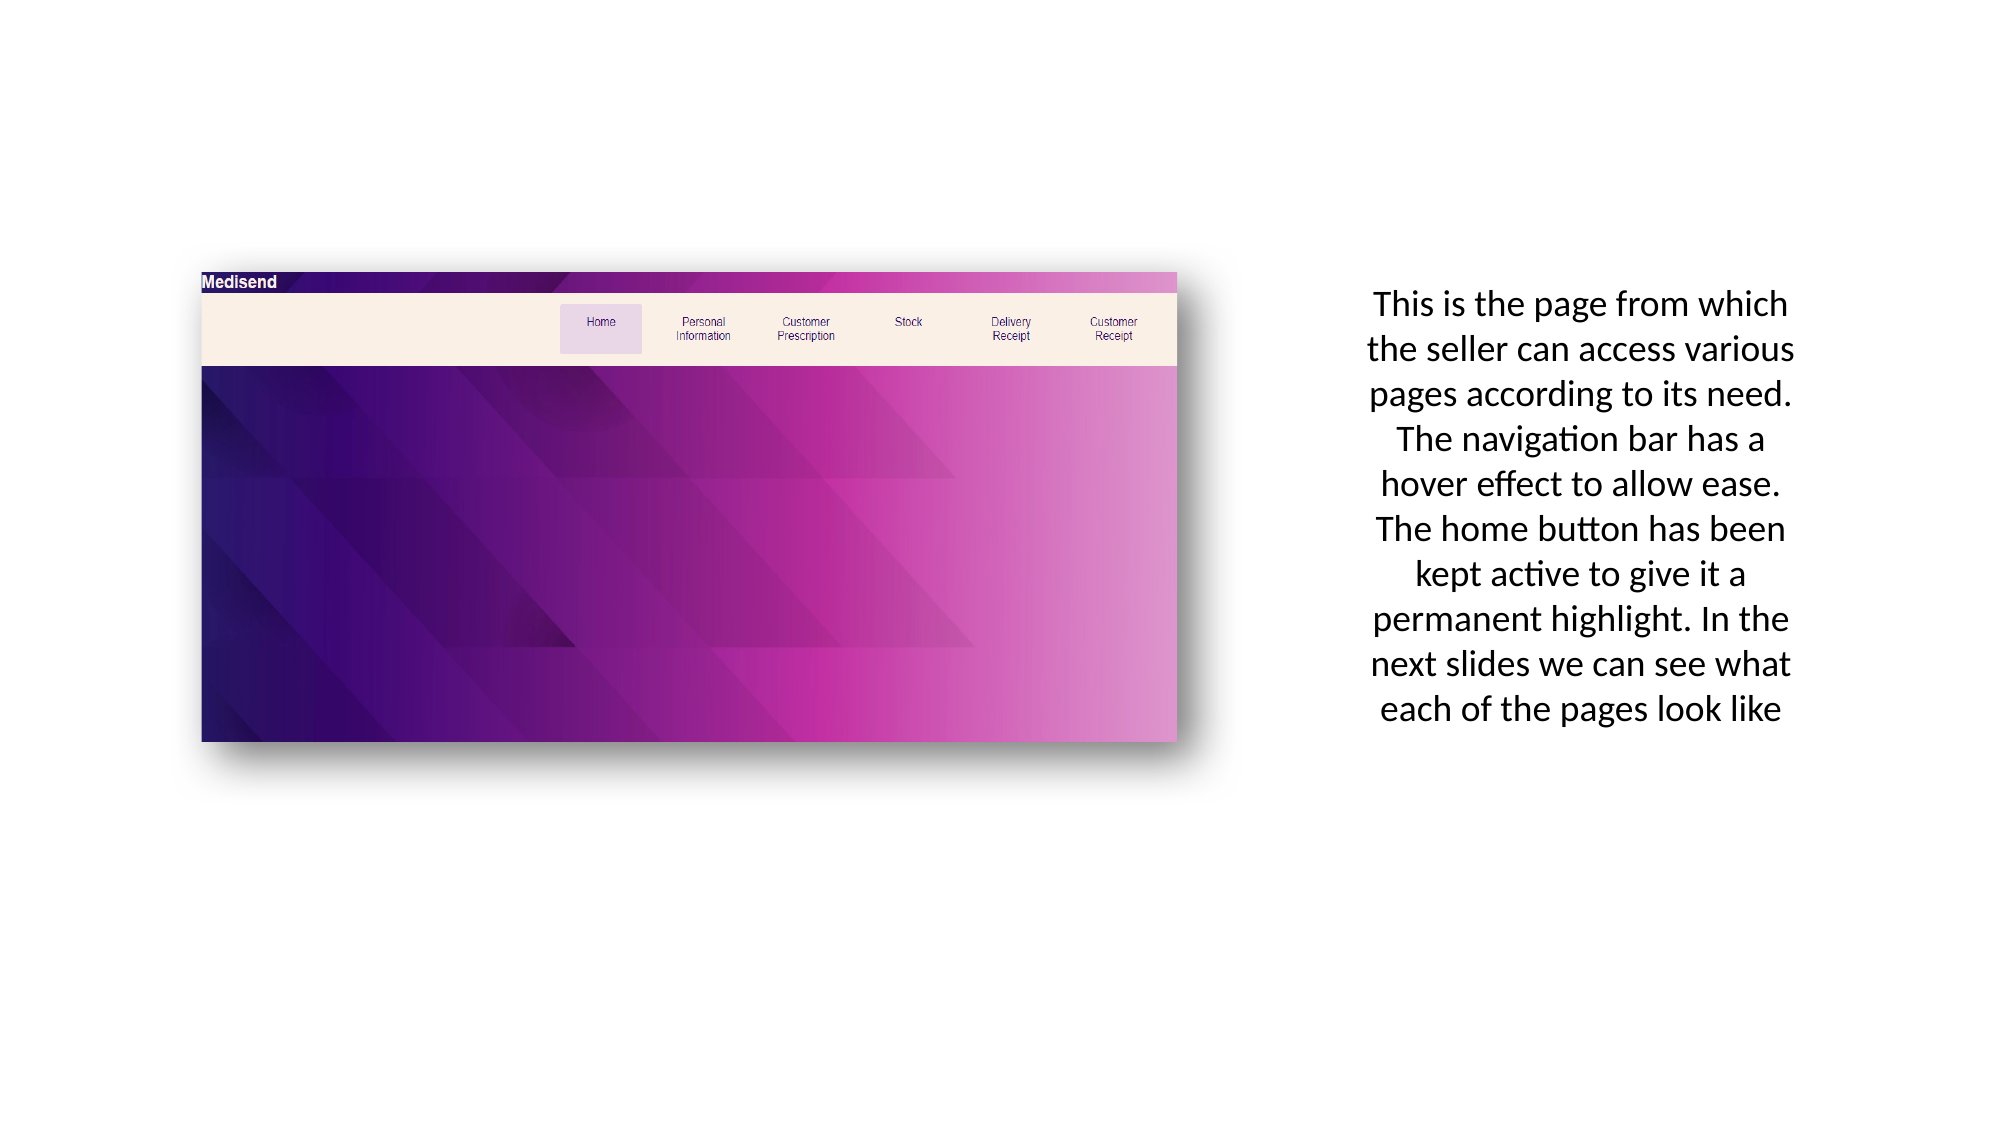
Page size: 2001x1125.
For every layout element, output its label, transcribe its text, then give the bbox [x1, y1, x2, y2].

picture [201, 272, 1178, 742]
text_box This is the page from which the seller can access various pages according to its need. The navigation bar has a hover effect to allow ease. The home button has been kept active to give it a permanent highlight. In the next slides we can see what each of the pages look like [1335, 271, 1827, 737]
